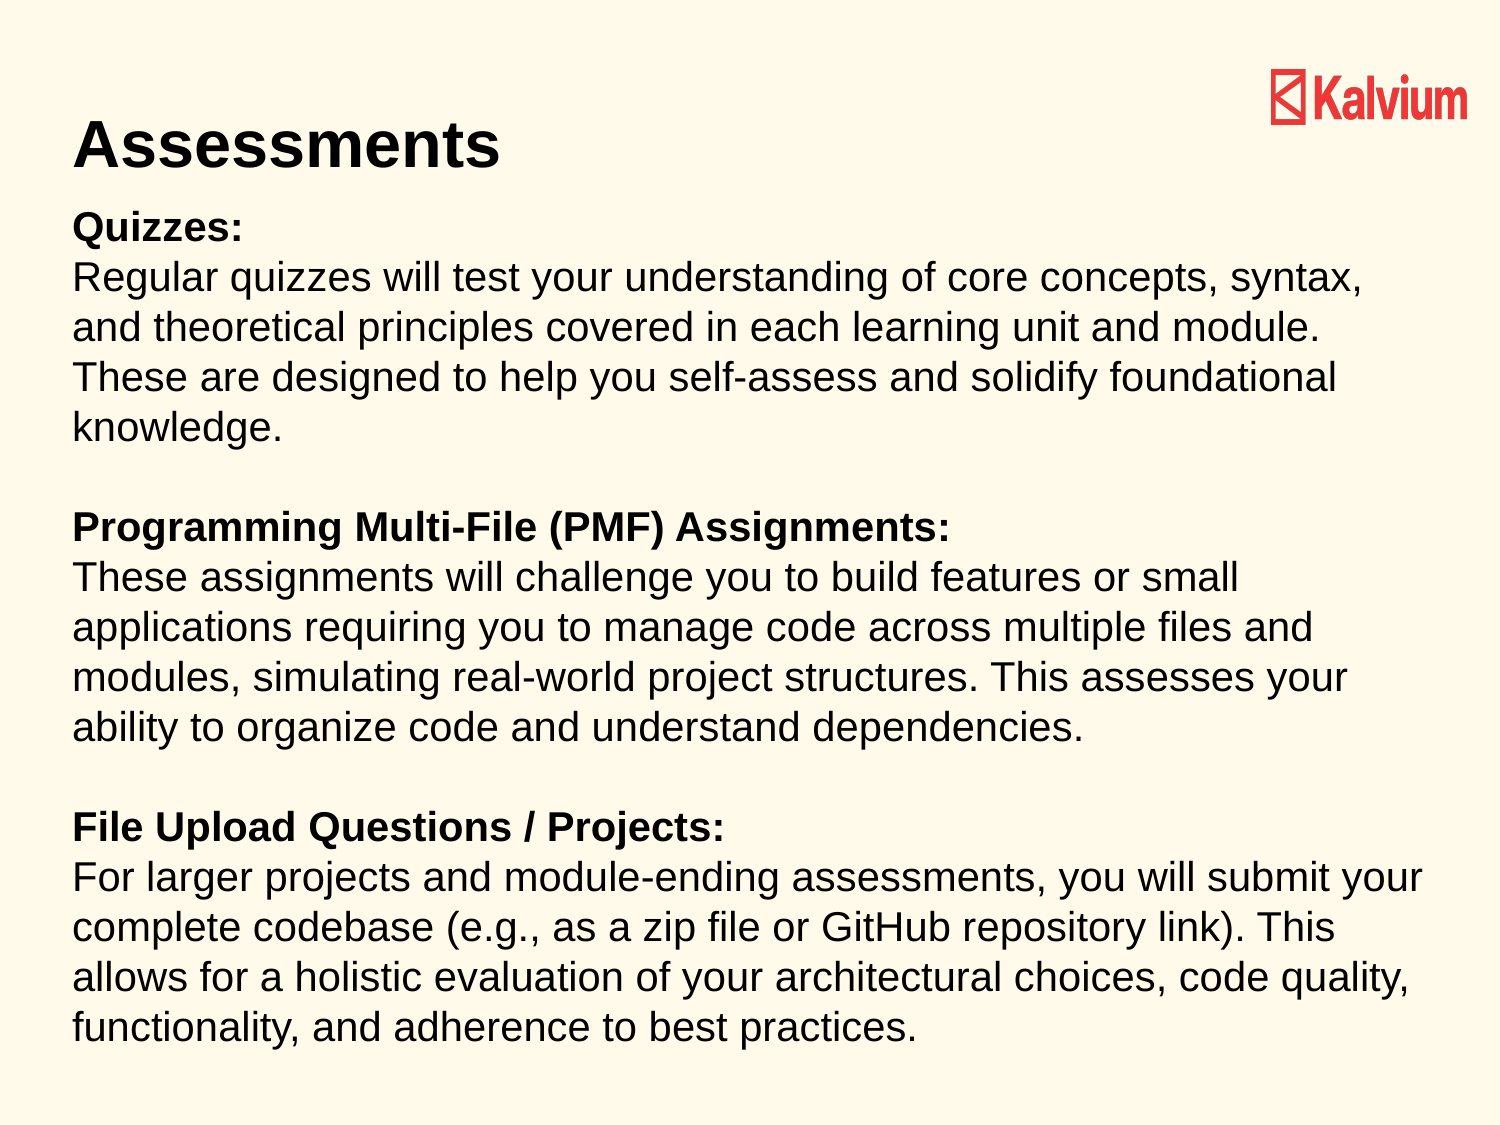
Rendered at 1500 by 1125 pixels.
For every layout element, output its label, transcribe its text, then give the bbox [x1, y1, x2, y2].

picture [1271, 69, 1467, 125]
text_box Assessments Quizzes: Regular quizzes will test your understanding of core concepts, syntax, and theoretical principles covered in each learning unit and module. These are designed to help you self-assess and solidify foundational knowledge. Programming Multi-File (PMF) Assignments: These assignments will challenge you to build features or small applications requiring you to manage code across multiple files and modules, simulating real-world project structures. This assesses your ability to organize code and understand dependencies. File Upload Questions / Projects: For larger projects and module-ending assessments, you will submit your complete codebase (e.g., as a zip file or GitHub repository link). This allows for a holistic evaluation of your architectural choices, code quality, functionality, and adherence to best practices. [57, 93, 1443, 1058]
